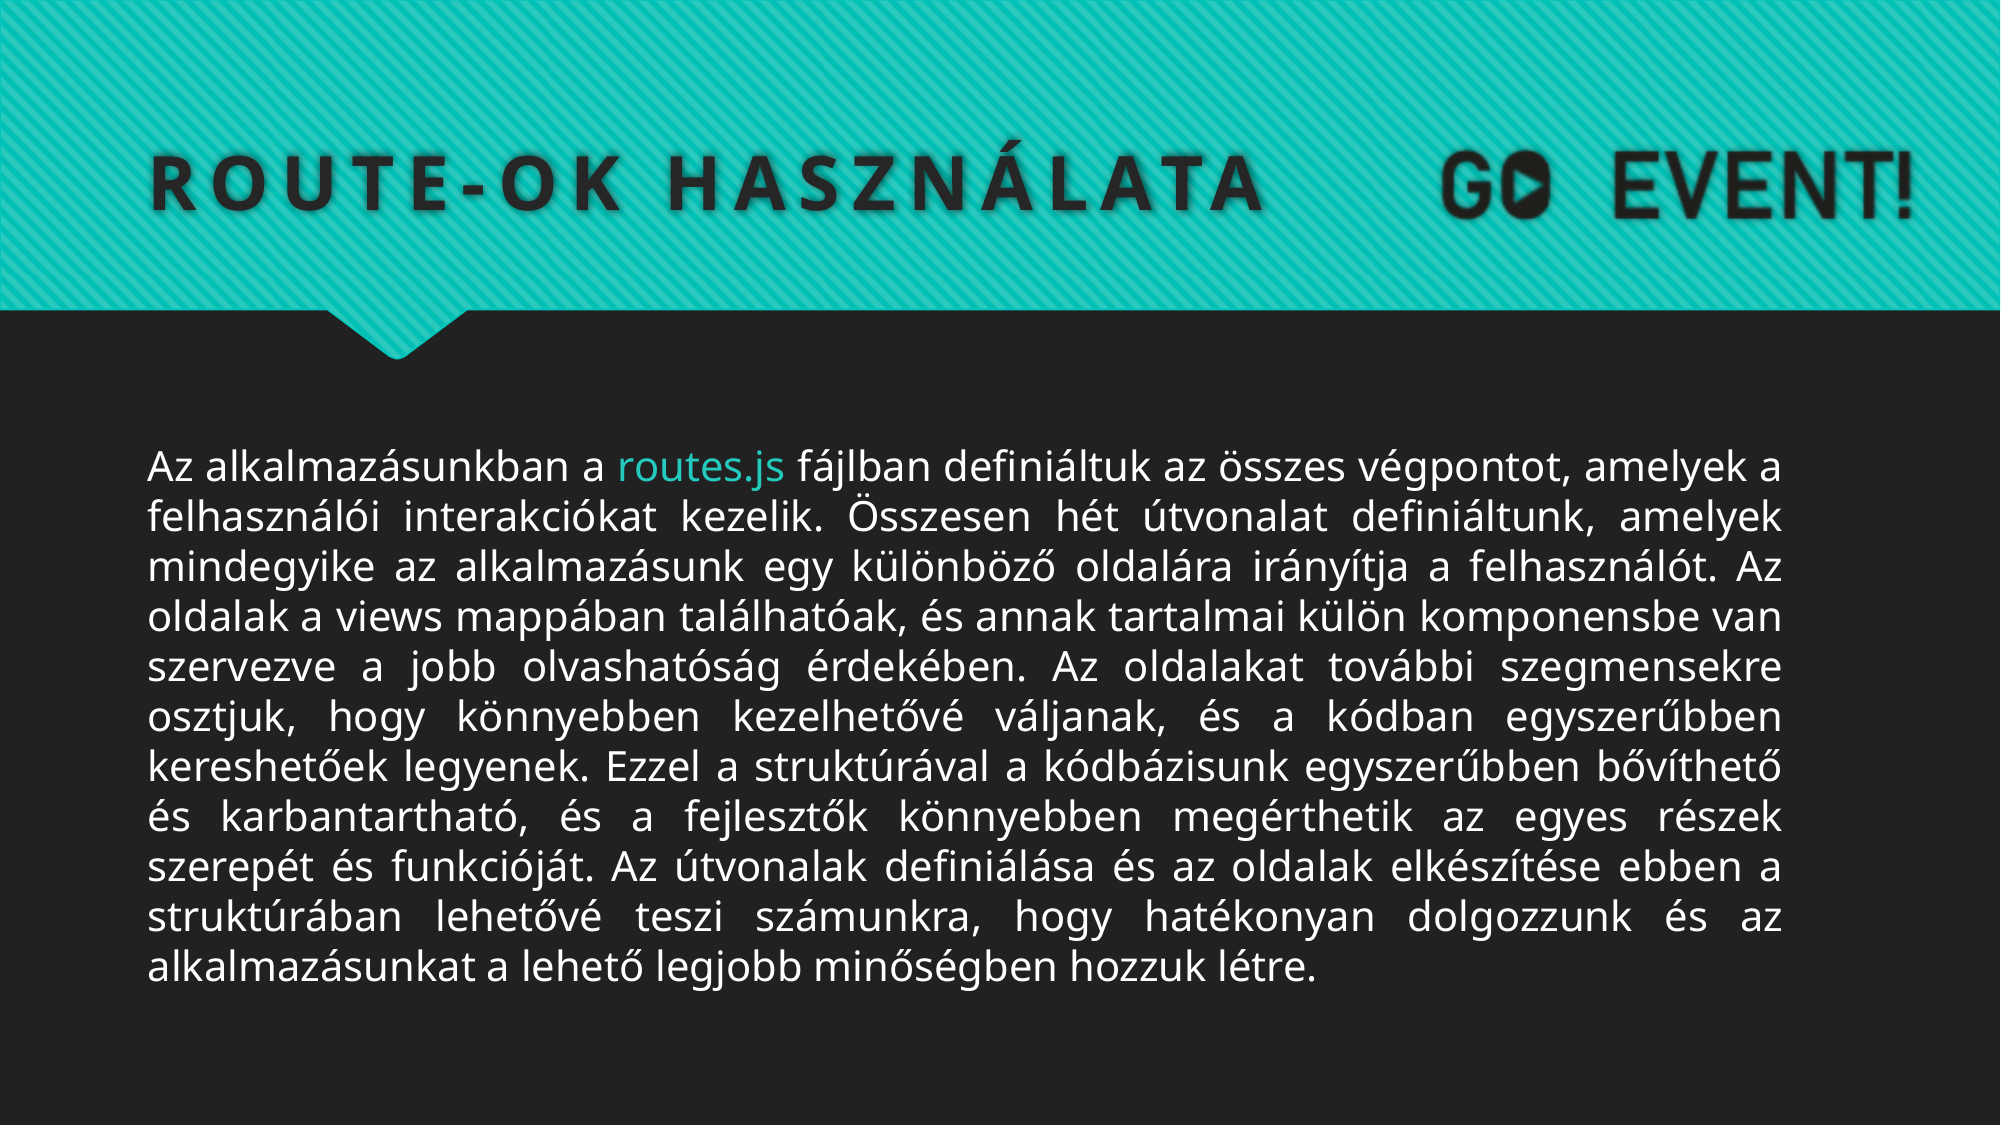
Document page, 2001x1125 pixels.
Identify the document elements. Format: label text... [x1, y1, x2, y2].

picture [1409, 133, 2000, 233]
text_box ROUTE-OK HASZNÁLATA [132, 73, 1868, 233]
text_box Az alkalmazásunkban a routes.js fájlban definiáltuk az összes végpontot, amelyek a felhasználói interakciókat kezelik. Összesen hét útvonalat definiáltunk, amelyek mindegyike az alkalmazásunk egy különböző oldalára irányítja a felhasználót. Az oldalak a views mappában találhatóak, és annak tartalmai külön komponensbe van szervezve a jobb olvashatóság érdekében. Az oldalakat további szegmensekre osztjuk, hogy könnyebben kezelhetővé váljanak, és a kódban egyszerűbben kereshetőek legyenek. Ezzel a struktúrával a kódbázisunk egyszerűbben bővíthető és karbantartható, és a fejlesztők könnyebben megérthetik az egyes részek szerepét és funkcióját. Az útvonalak definiálása és az oldalak elkészítése ebben a struktúrában lehetővé teszi számunkra, hogy hatékonyan dolgozzunk és az alkalmazásunkat a lehető legjobb minőségben hozzuk létre. [132, 432, 1799, 998]
